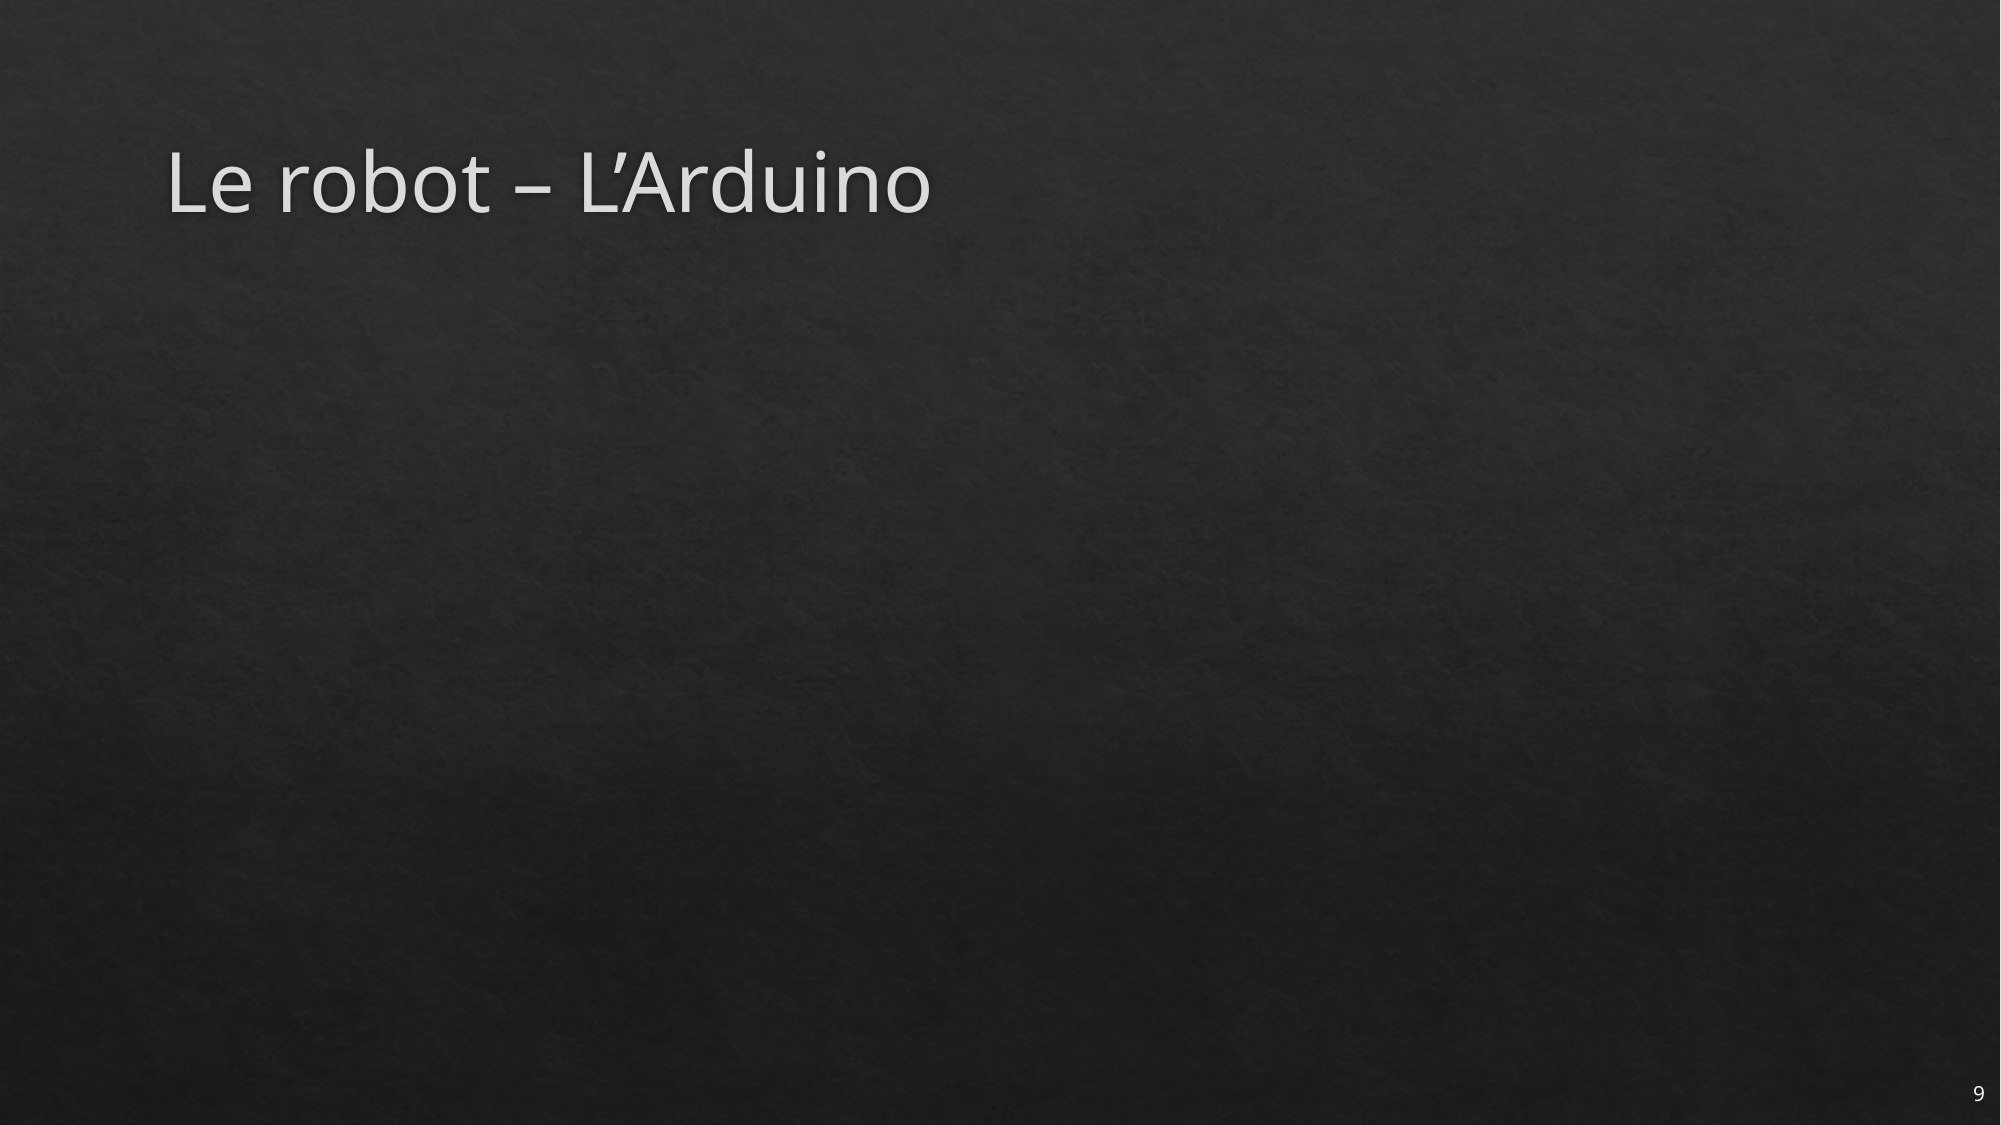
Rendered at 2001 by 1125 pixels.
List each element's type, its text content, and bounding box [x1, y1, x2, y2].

slide_number 9 [1876, 1065, 2000, 1125]
title Le robot – L’Arduino [149, 99, 1849, 260]
